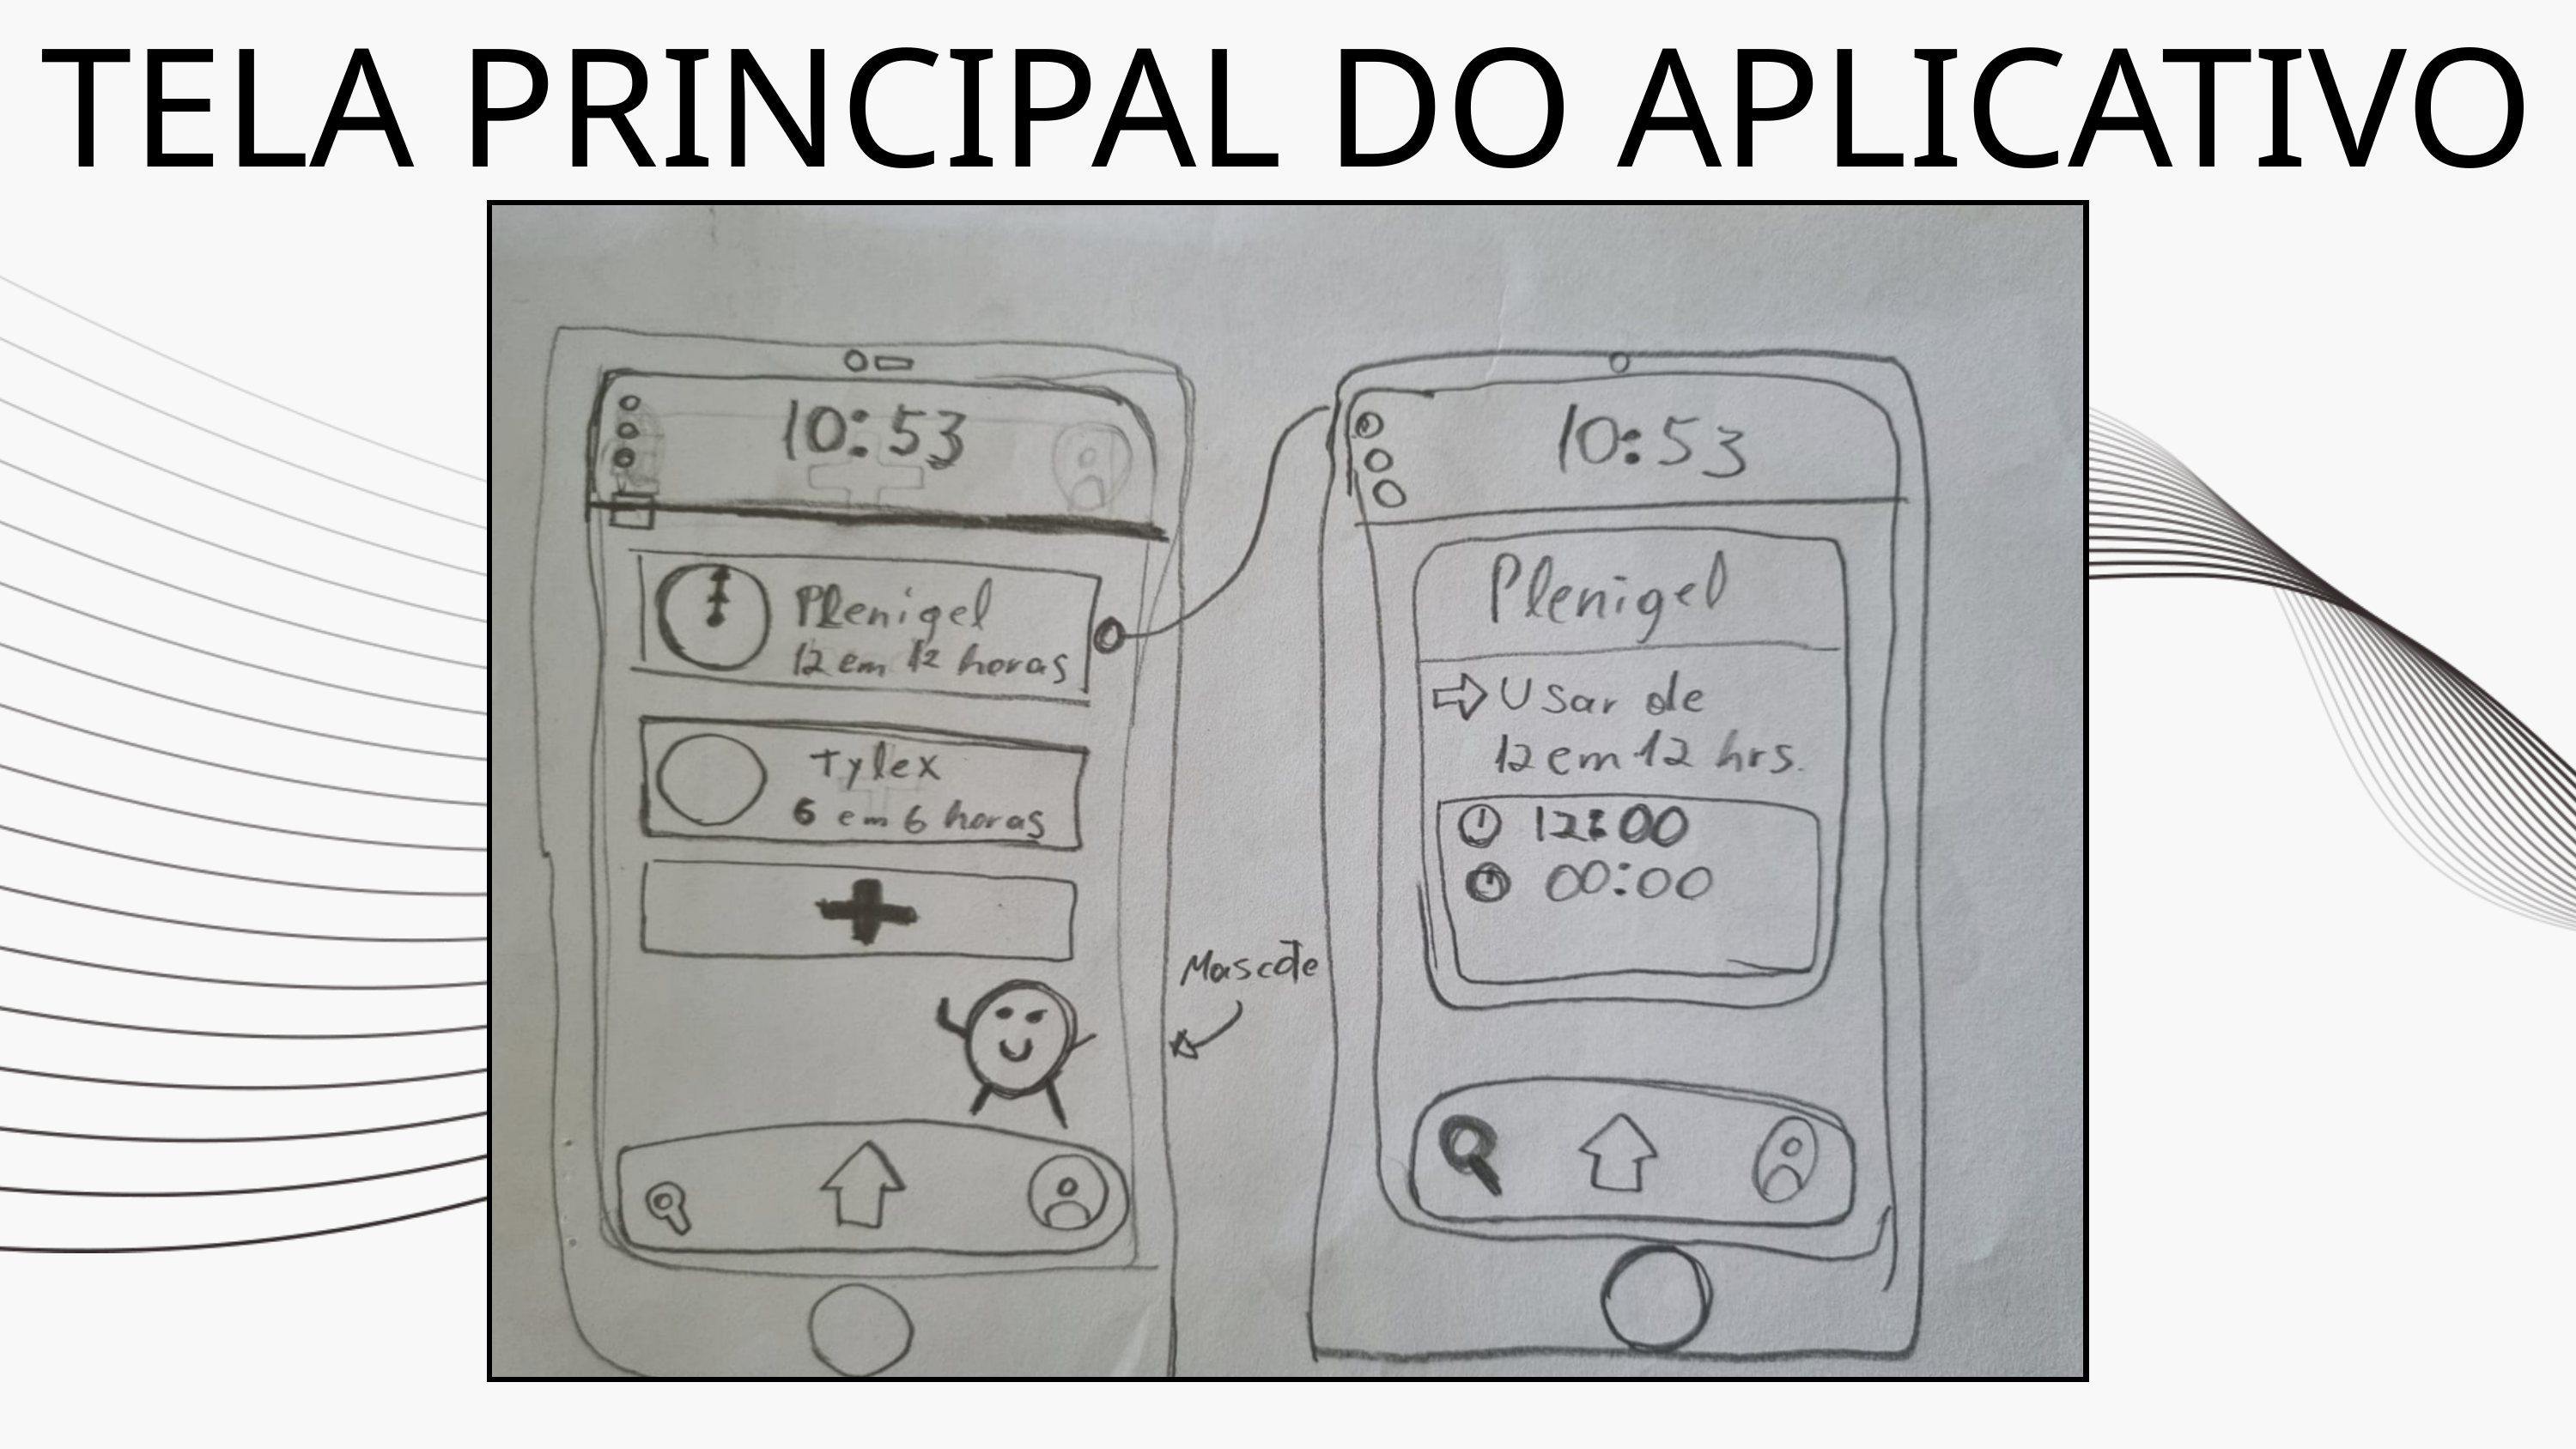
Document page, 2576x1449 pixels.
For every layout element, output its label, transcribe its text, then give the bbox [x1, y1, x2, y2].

text_box TELA PRINCIPAL DO APLICATIVO [0, 0, 2576, 201]
text_box [489, 202, 2087, 1379]
text_box [0, 201, 2576, 1253]
